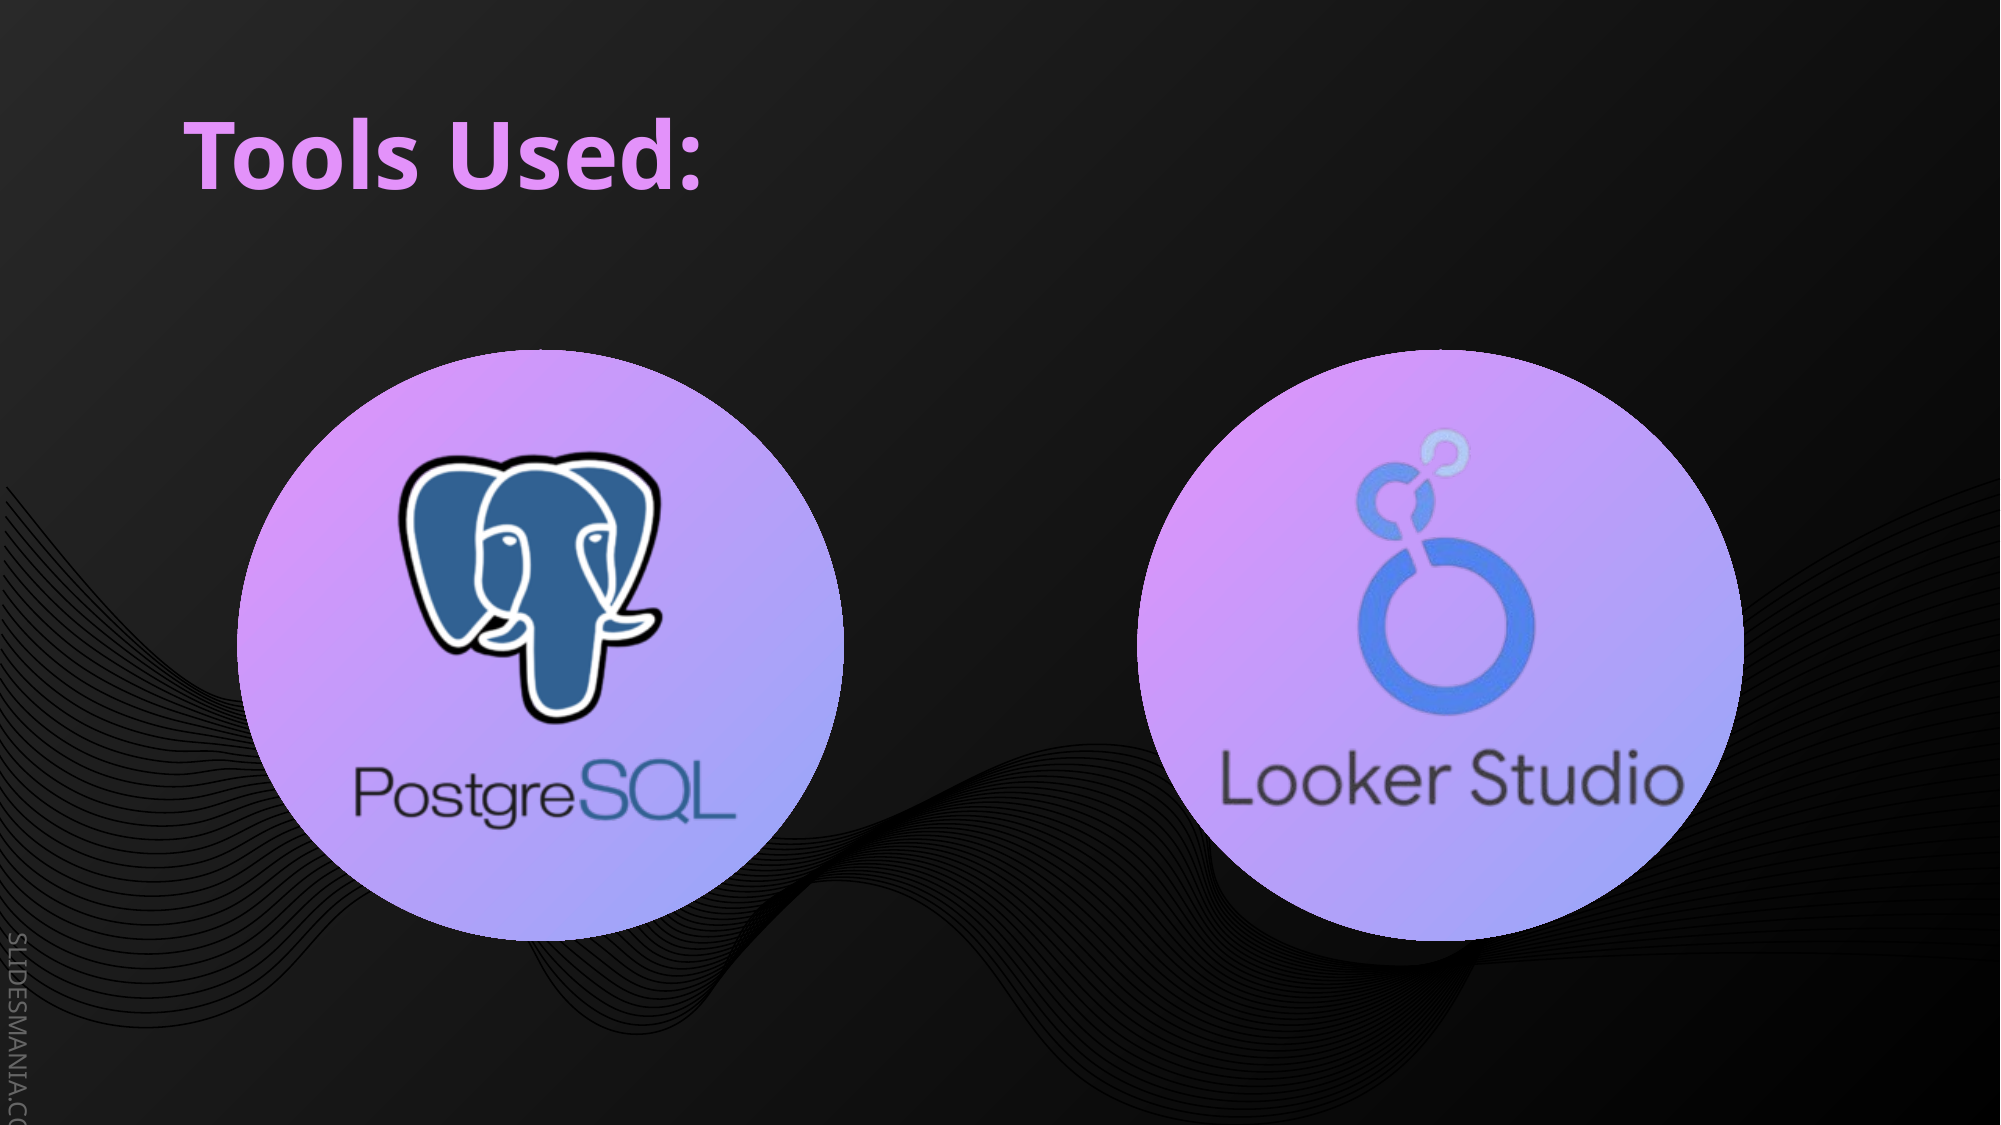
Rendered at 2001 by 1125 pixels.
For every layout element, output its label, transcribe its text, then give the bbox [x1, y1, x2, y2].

title Tools Used: [162, 75, 963, 293]
text_box [397, 349, 684, 385]
text_box [1305, 349, 1576, 381]
picture [1062, 382, 1868, 835]
text_box [1215, 843, 1666, 941]
picture [71, 387, 1010, 880]
text_box [367, 888, 714, 941]
